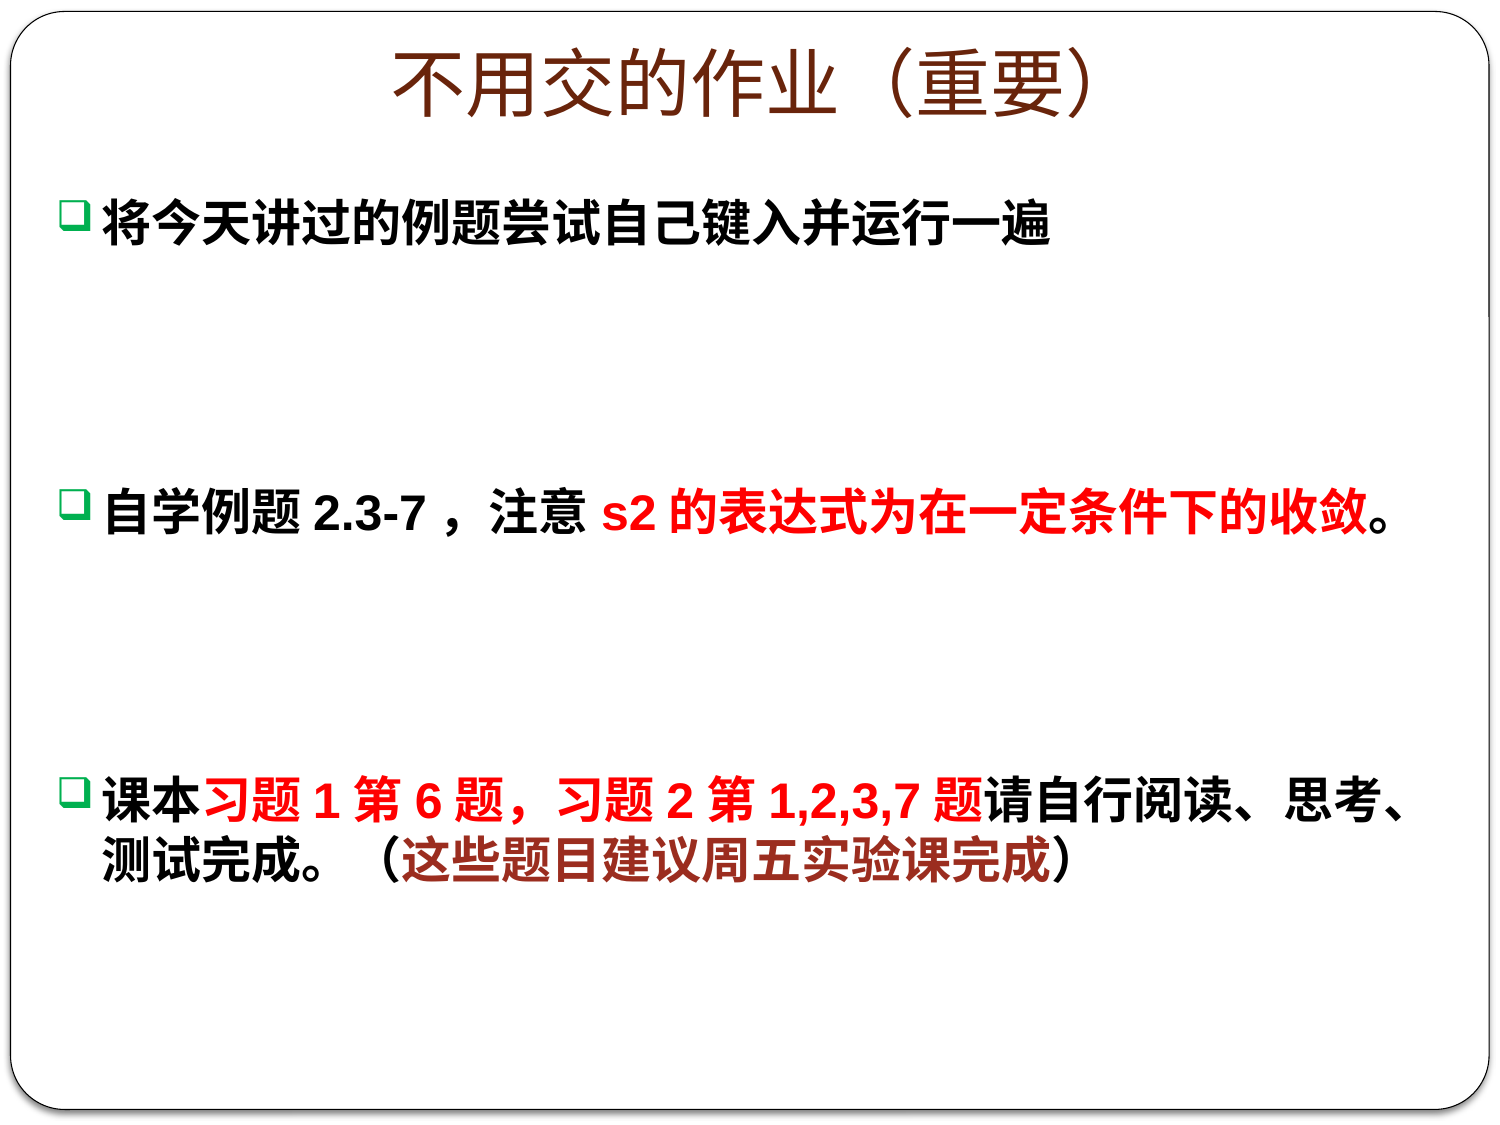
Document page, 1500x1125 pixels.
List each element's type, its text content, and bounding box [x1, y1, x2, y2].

title 不用交的作业（重要） [128, 0, 1404, 142]
text_box 将今天讲过的例题尝试自己键入并运行一遍 自学例题2.3-7，注意s2的表达式为在一定条件下的收敛。 课本习题1第6题，习题2第1,2,3,7题请自行阅读、思考、测试完成。（这些题目建议周五实验课完成） [41, 184, 1426, 896]
